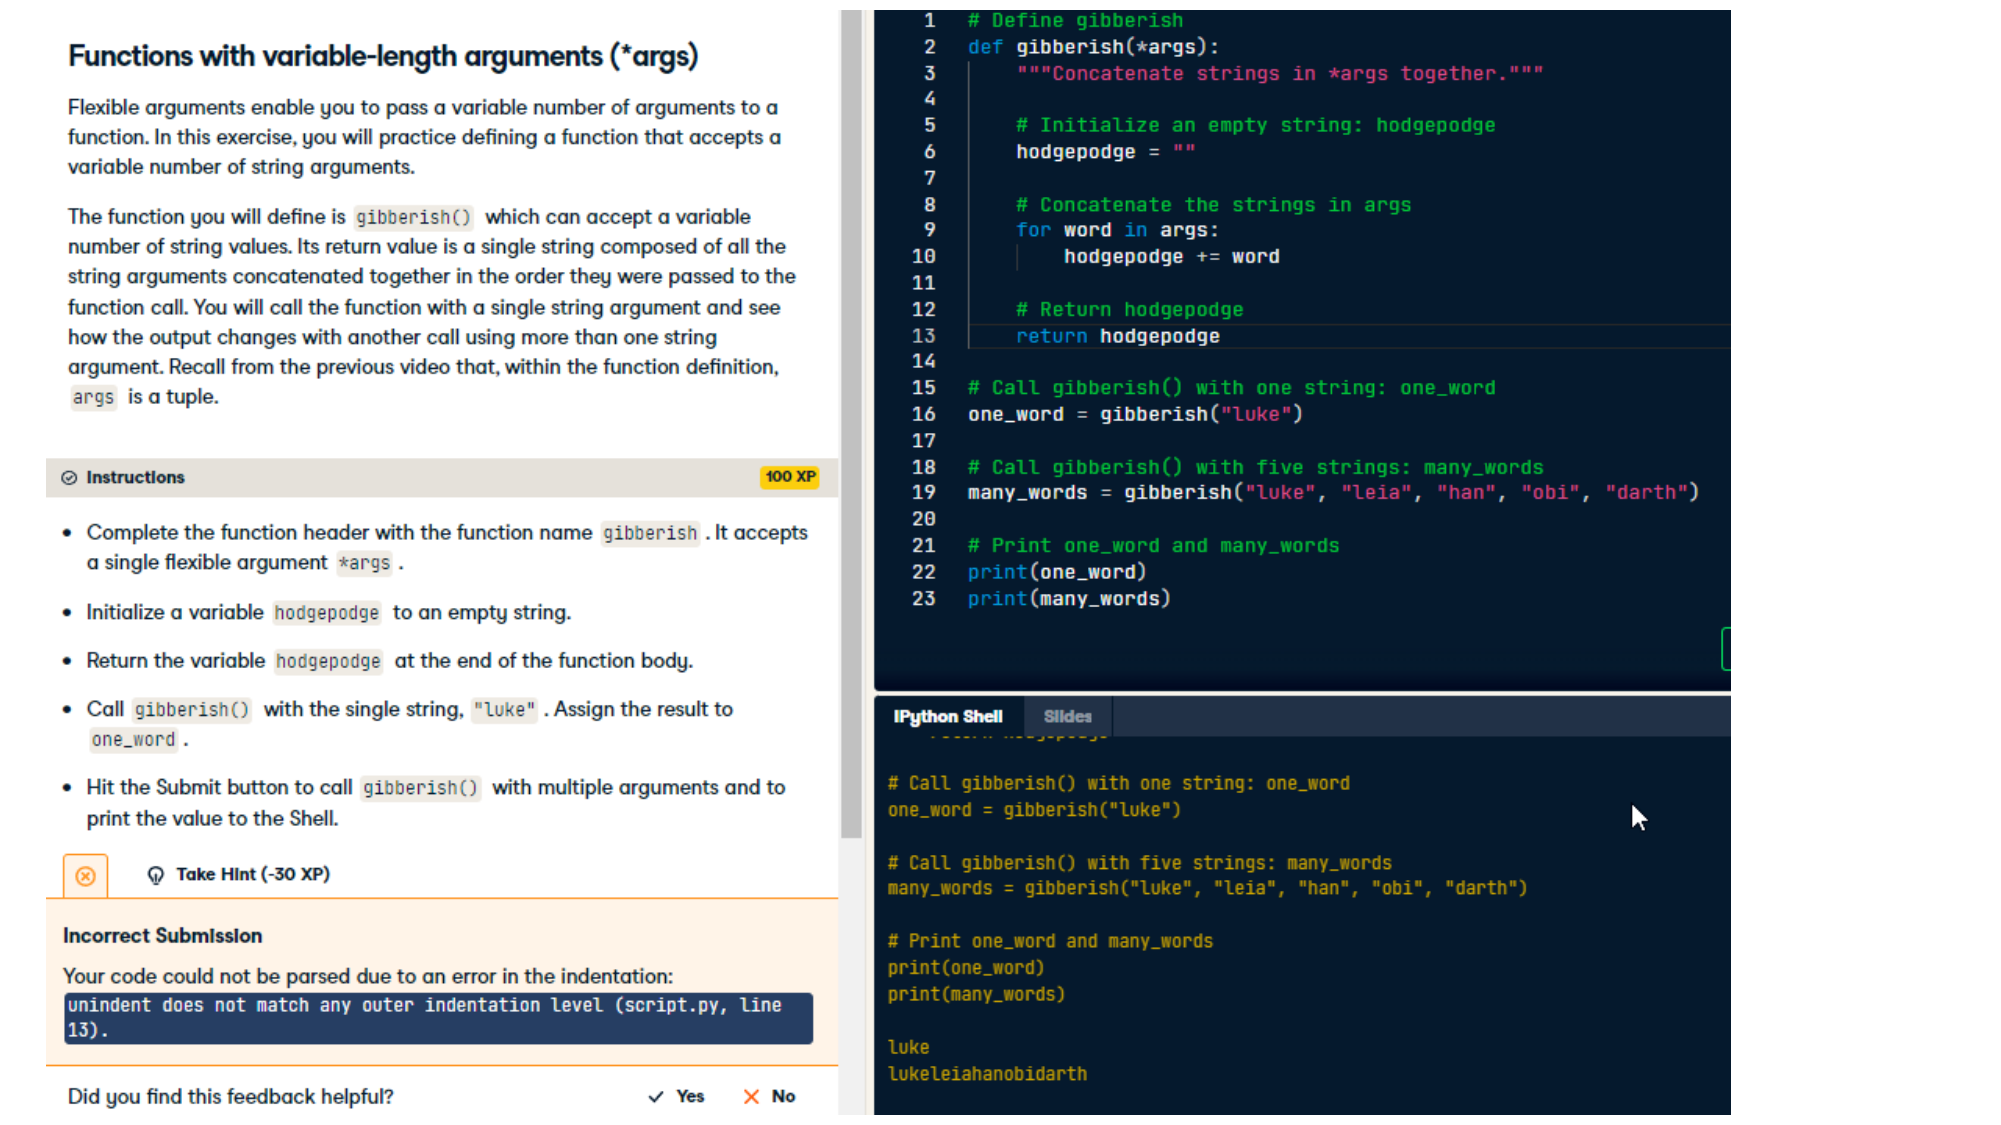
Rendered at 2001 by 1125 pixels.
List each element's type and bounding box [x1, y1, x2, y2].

picture [46, 10, 1731, 1115]
